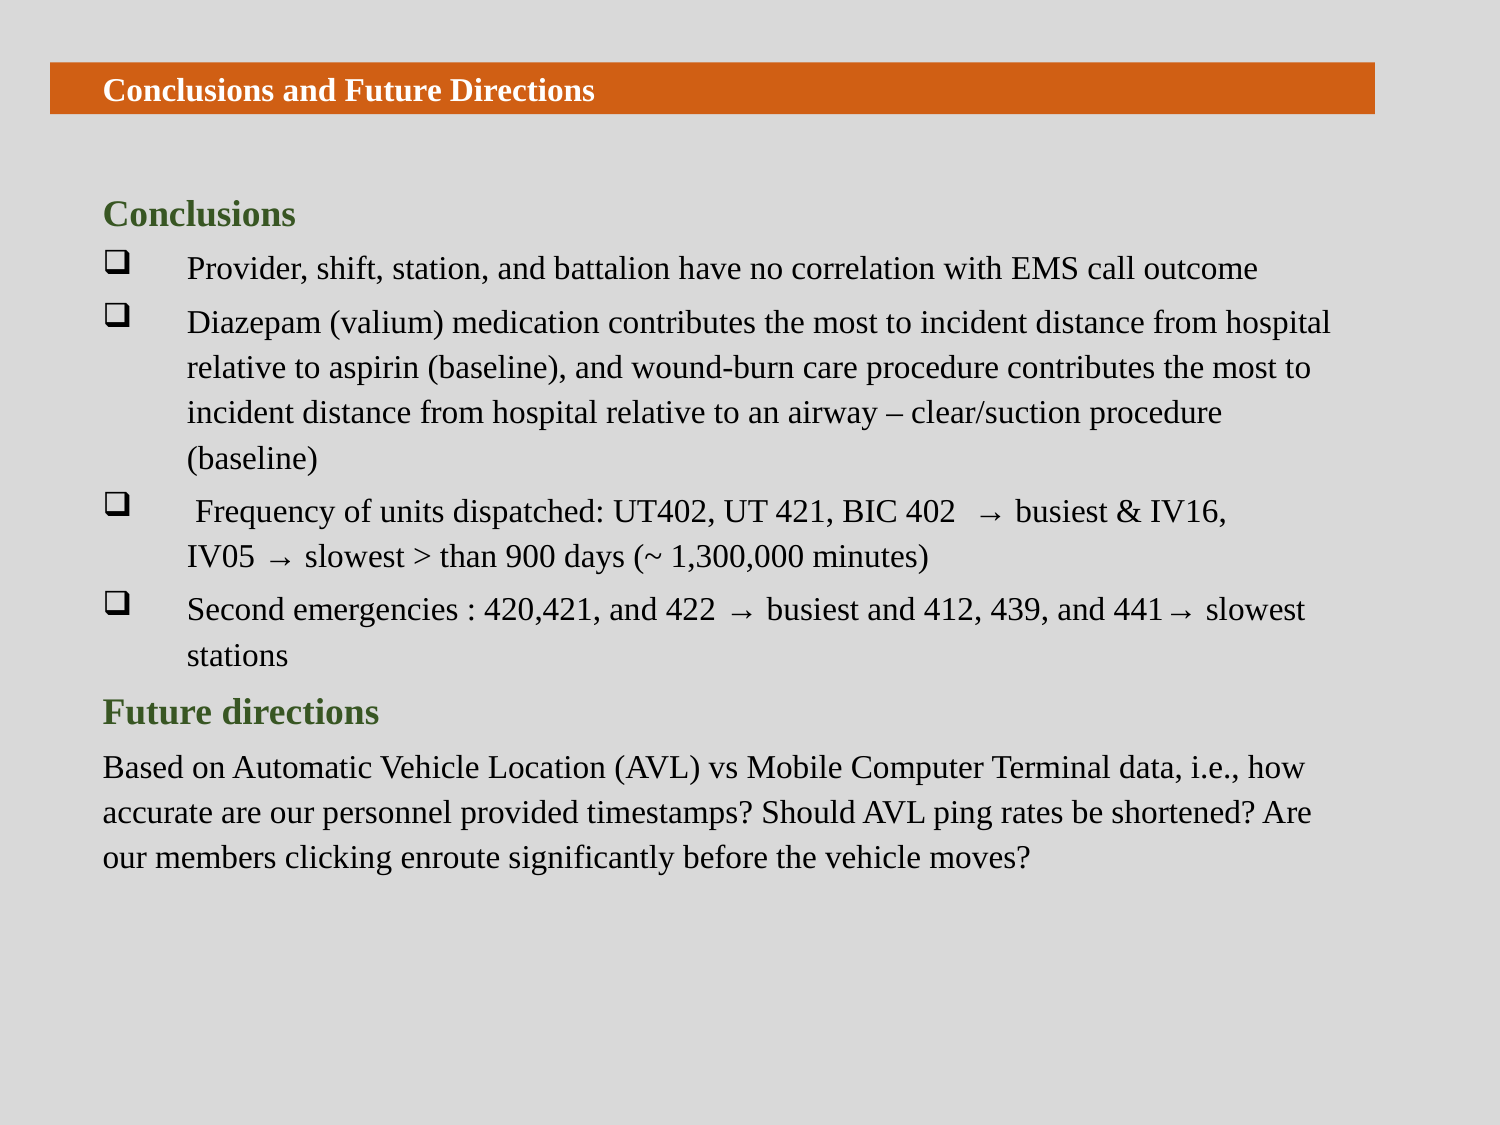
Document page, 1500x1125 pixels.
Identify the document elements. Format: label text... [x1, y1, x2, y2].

list Conclusions and Future Directions [50, 62, 1375, 115]
list Conclusions Provider, shift, station, and battalion have no correlation with EMS call outcome Diazepam (valium) medication contributes the most to incident distance from hospital relative to aspirin (baseline), and wound-burn care procedure contributes the most to incident distance from hospital relative to an airway – clear/suction procedure (baseline) Frequency of units dispatched: UT402, UT 421, BIC 402 → busiest & IV16, IV05 → slowest > than 900 days (~ 1,300,000 minutes) Second emergencies : 420,421, and 422 → busiest and 412, 439, and 441→ slowest stations Future directions Based on Automatic Vehicle Location (AVL) vs Mobile Computer Terminal data, i.e., how accurate are our personnel provided timestamps? Should AVL ping rates be shortened? Are our members clicking enroute significantly before the vehicle moves? [50, 174, 1375, 1000]
